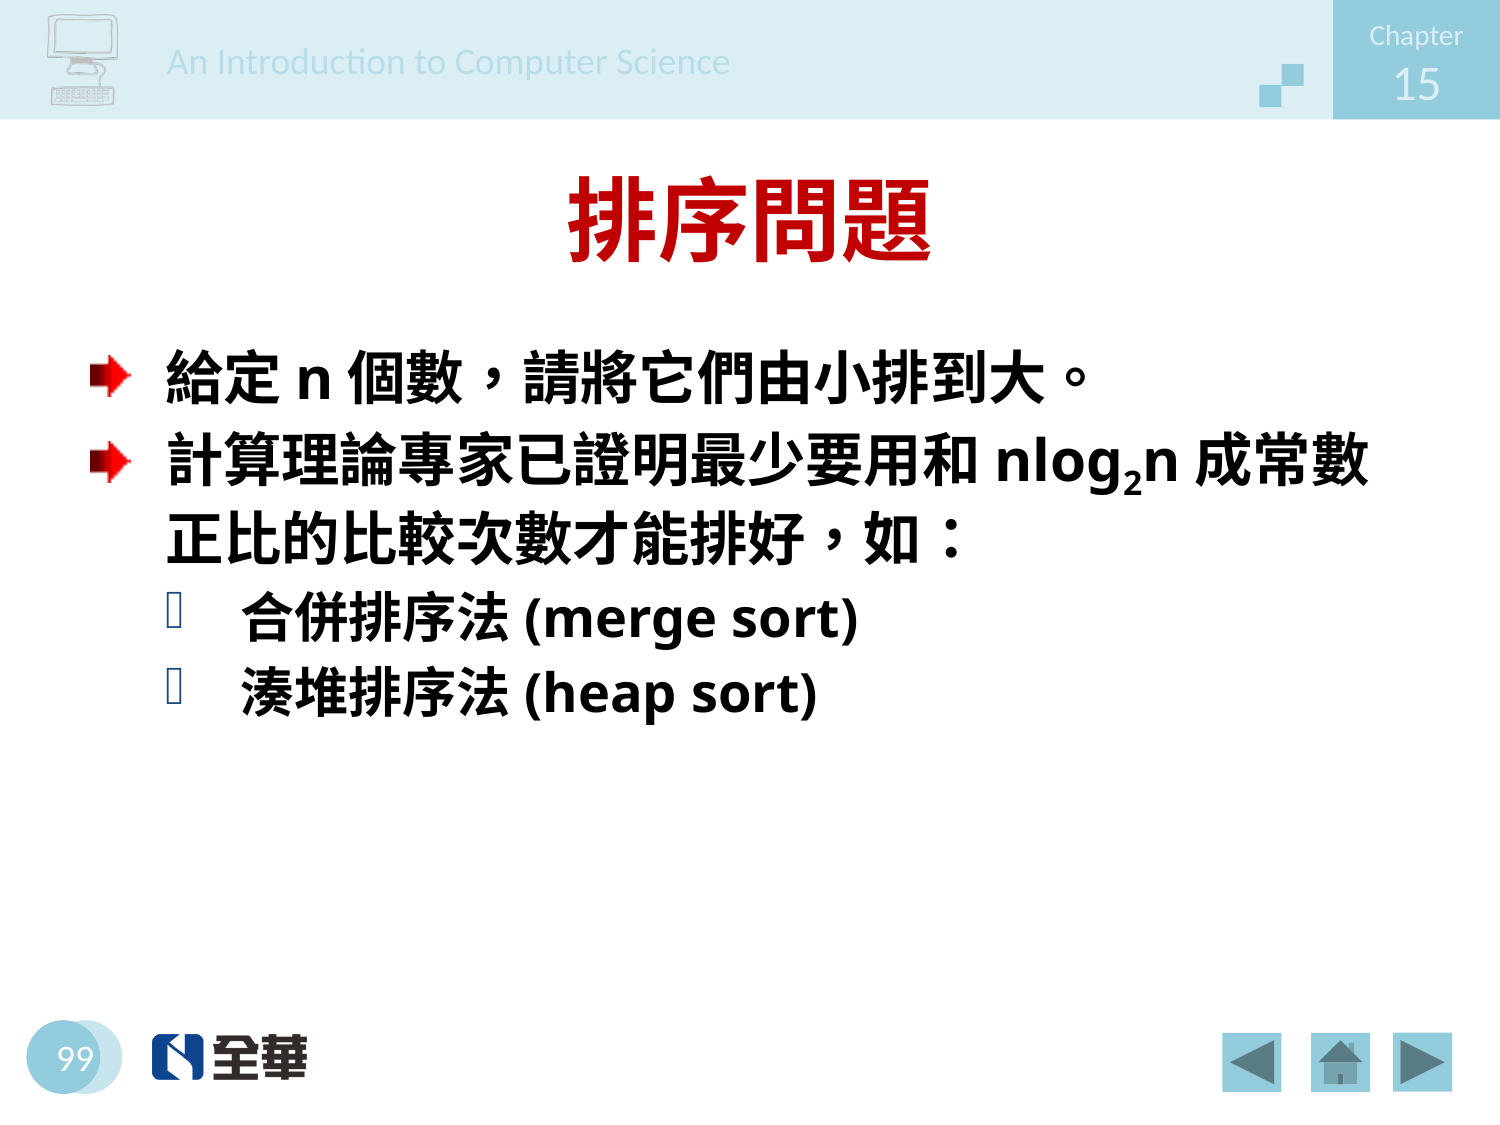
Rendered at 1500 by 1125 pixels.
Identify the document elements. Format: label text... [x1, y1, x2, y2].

list 給定n個數，請將它們由小排到大。 計算理論專家已證明最少要用和nlog2n成常數正比的比較次數才能排好，如： 合併排序法(merge sort) 湊堆排序法(heap sort) [75, 333, 1425, 1005]
picture [90, 355, 131, 397]
picture [47, 14, 118, 106]
picture [152, 1034, 307, 1080]
title 排序問題 [75, 138, 1425, 297]
picture [90, 441, 131, 483]
